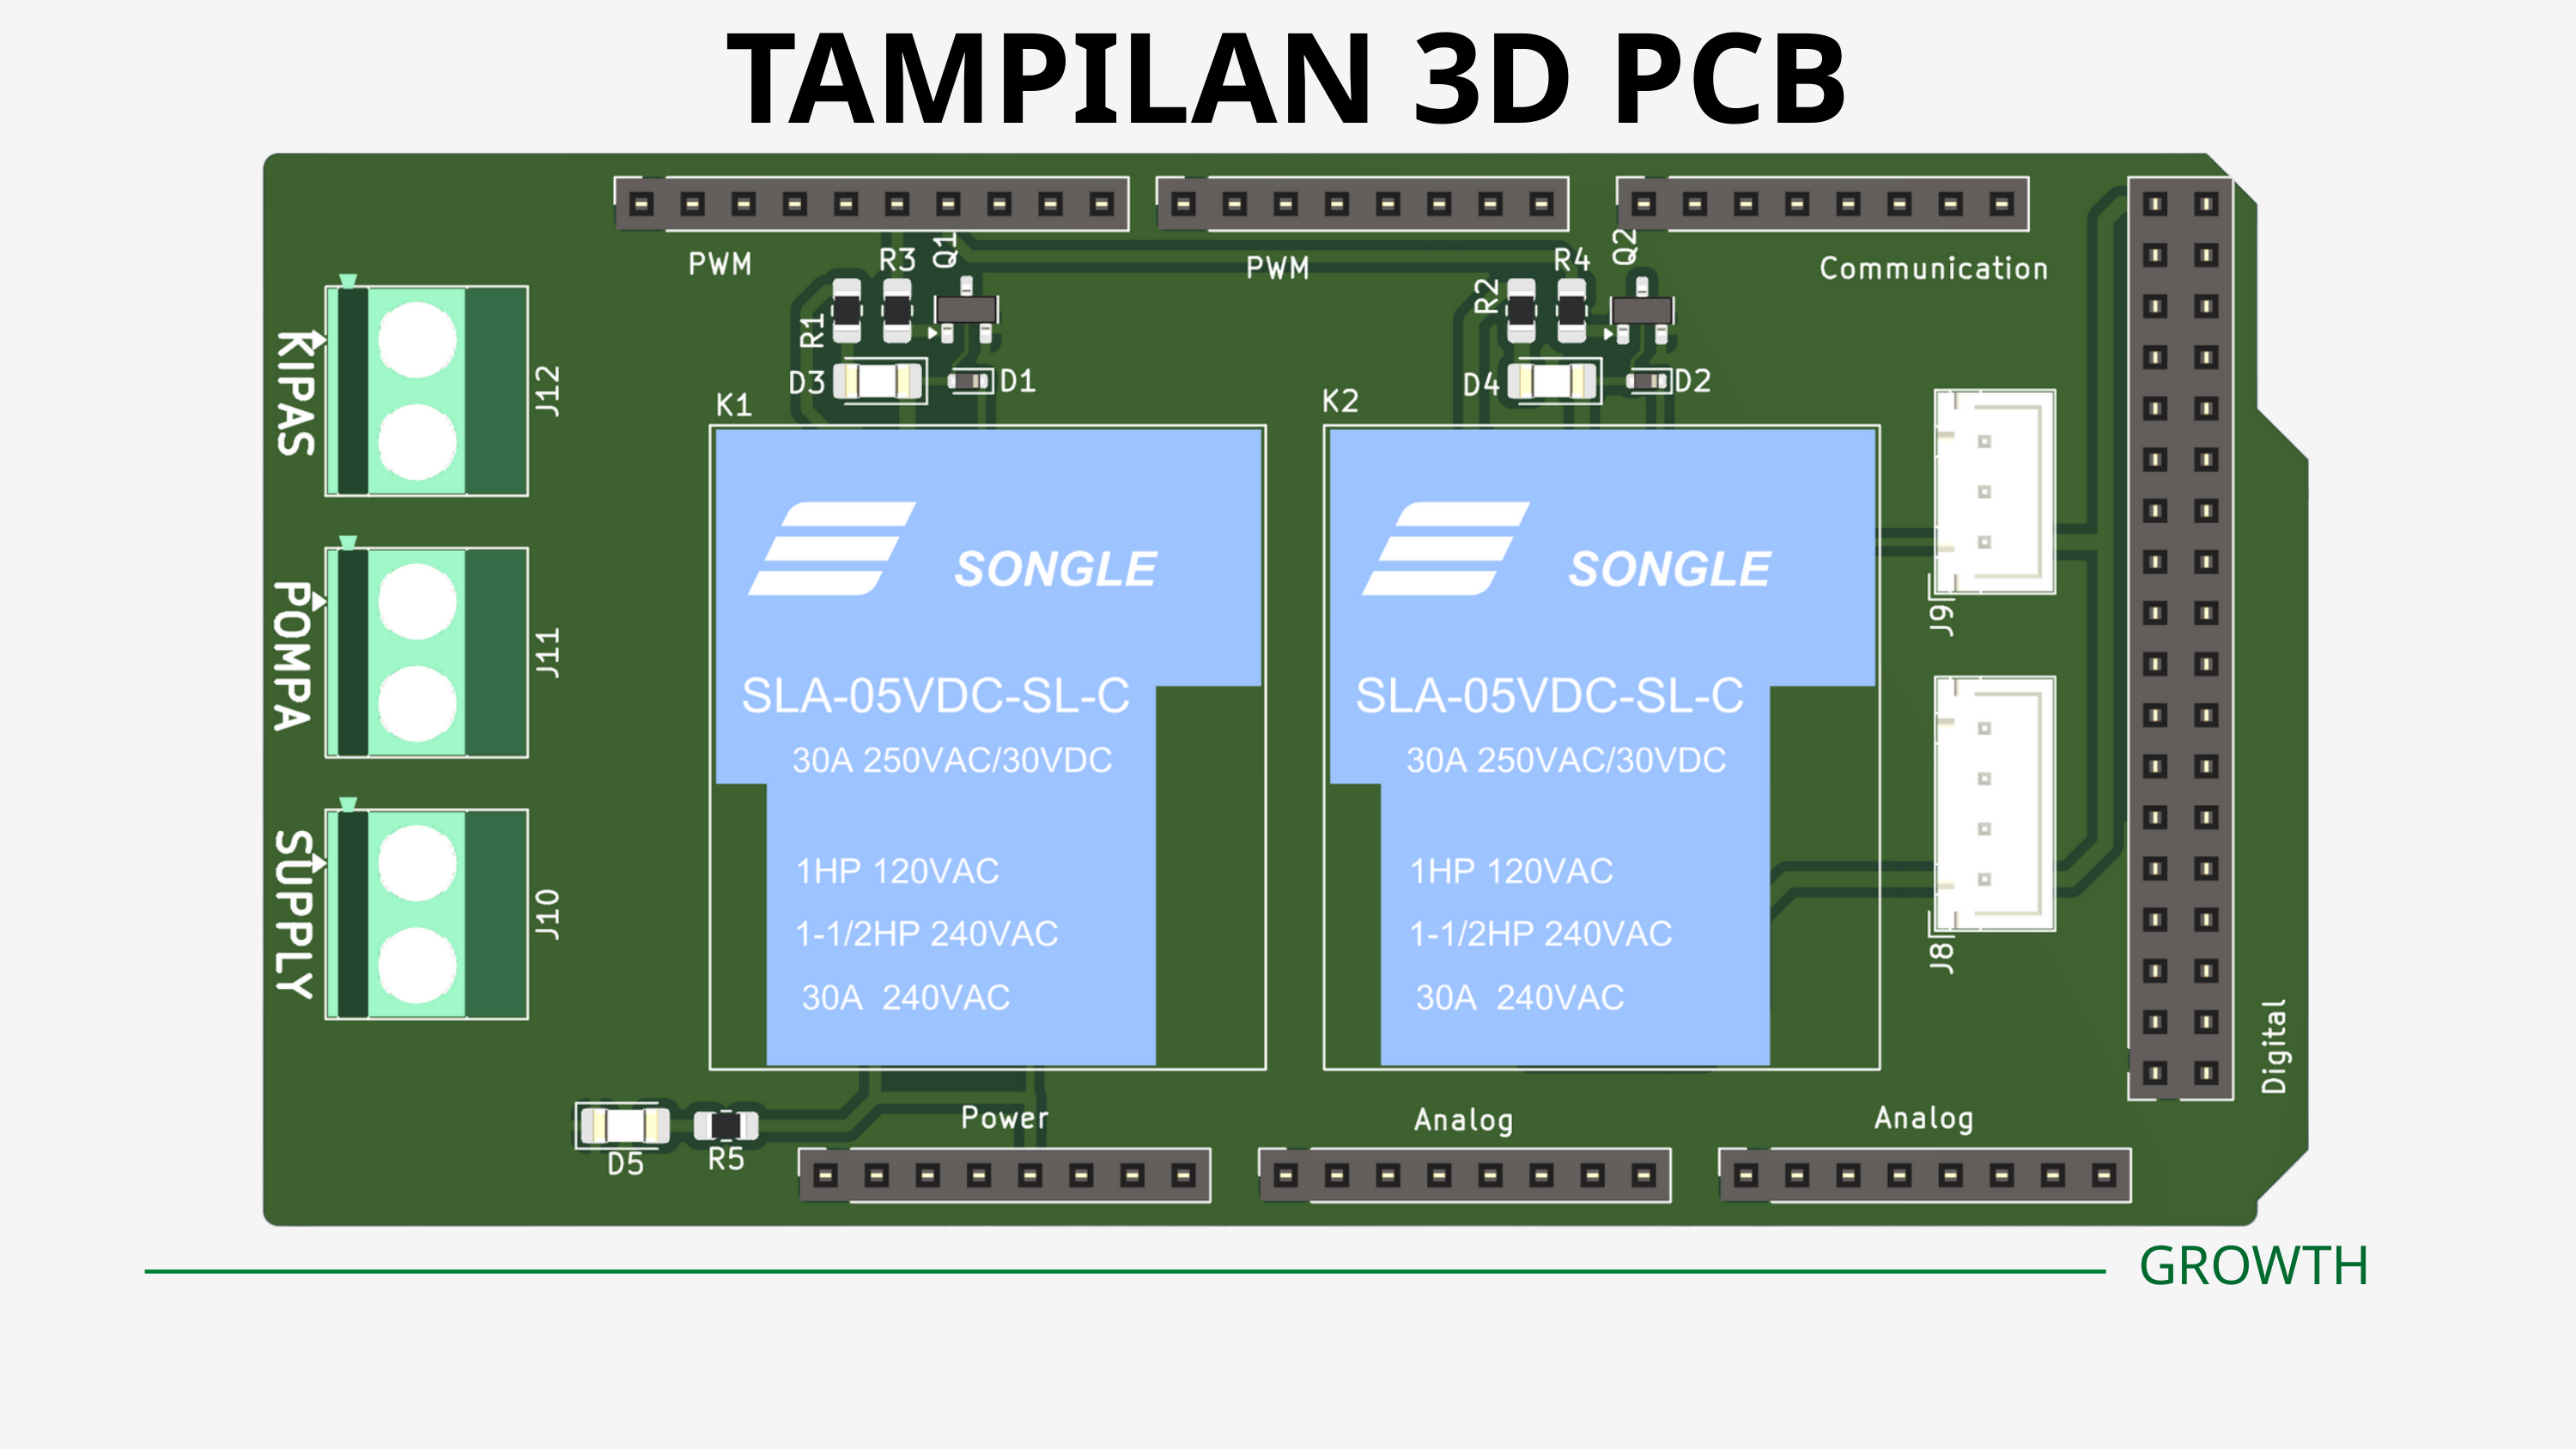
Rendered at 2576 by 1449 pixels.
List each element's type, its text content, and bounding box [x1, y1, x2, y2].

text_box TAMPILAN 3D PCB [675, 0, 1901, 149]
text_box GROWTH [2015, 1220, 2372, 1296]
text_box [259, 144, 2317, 1234]
